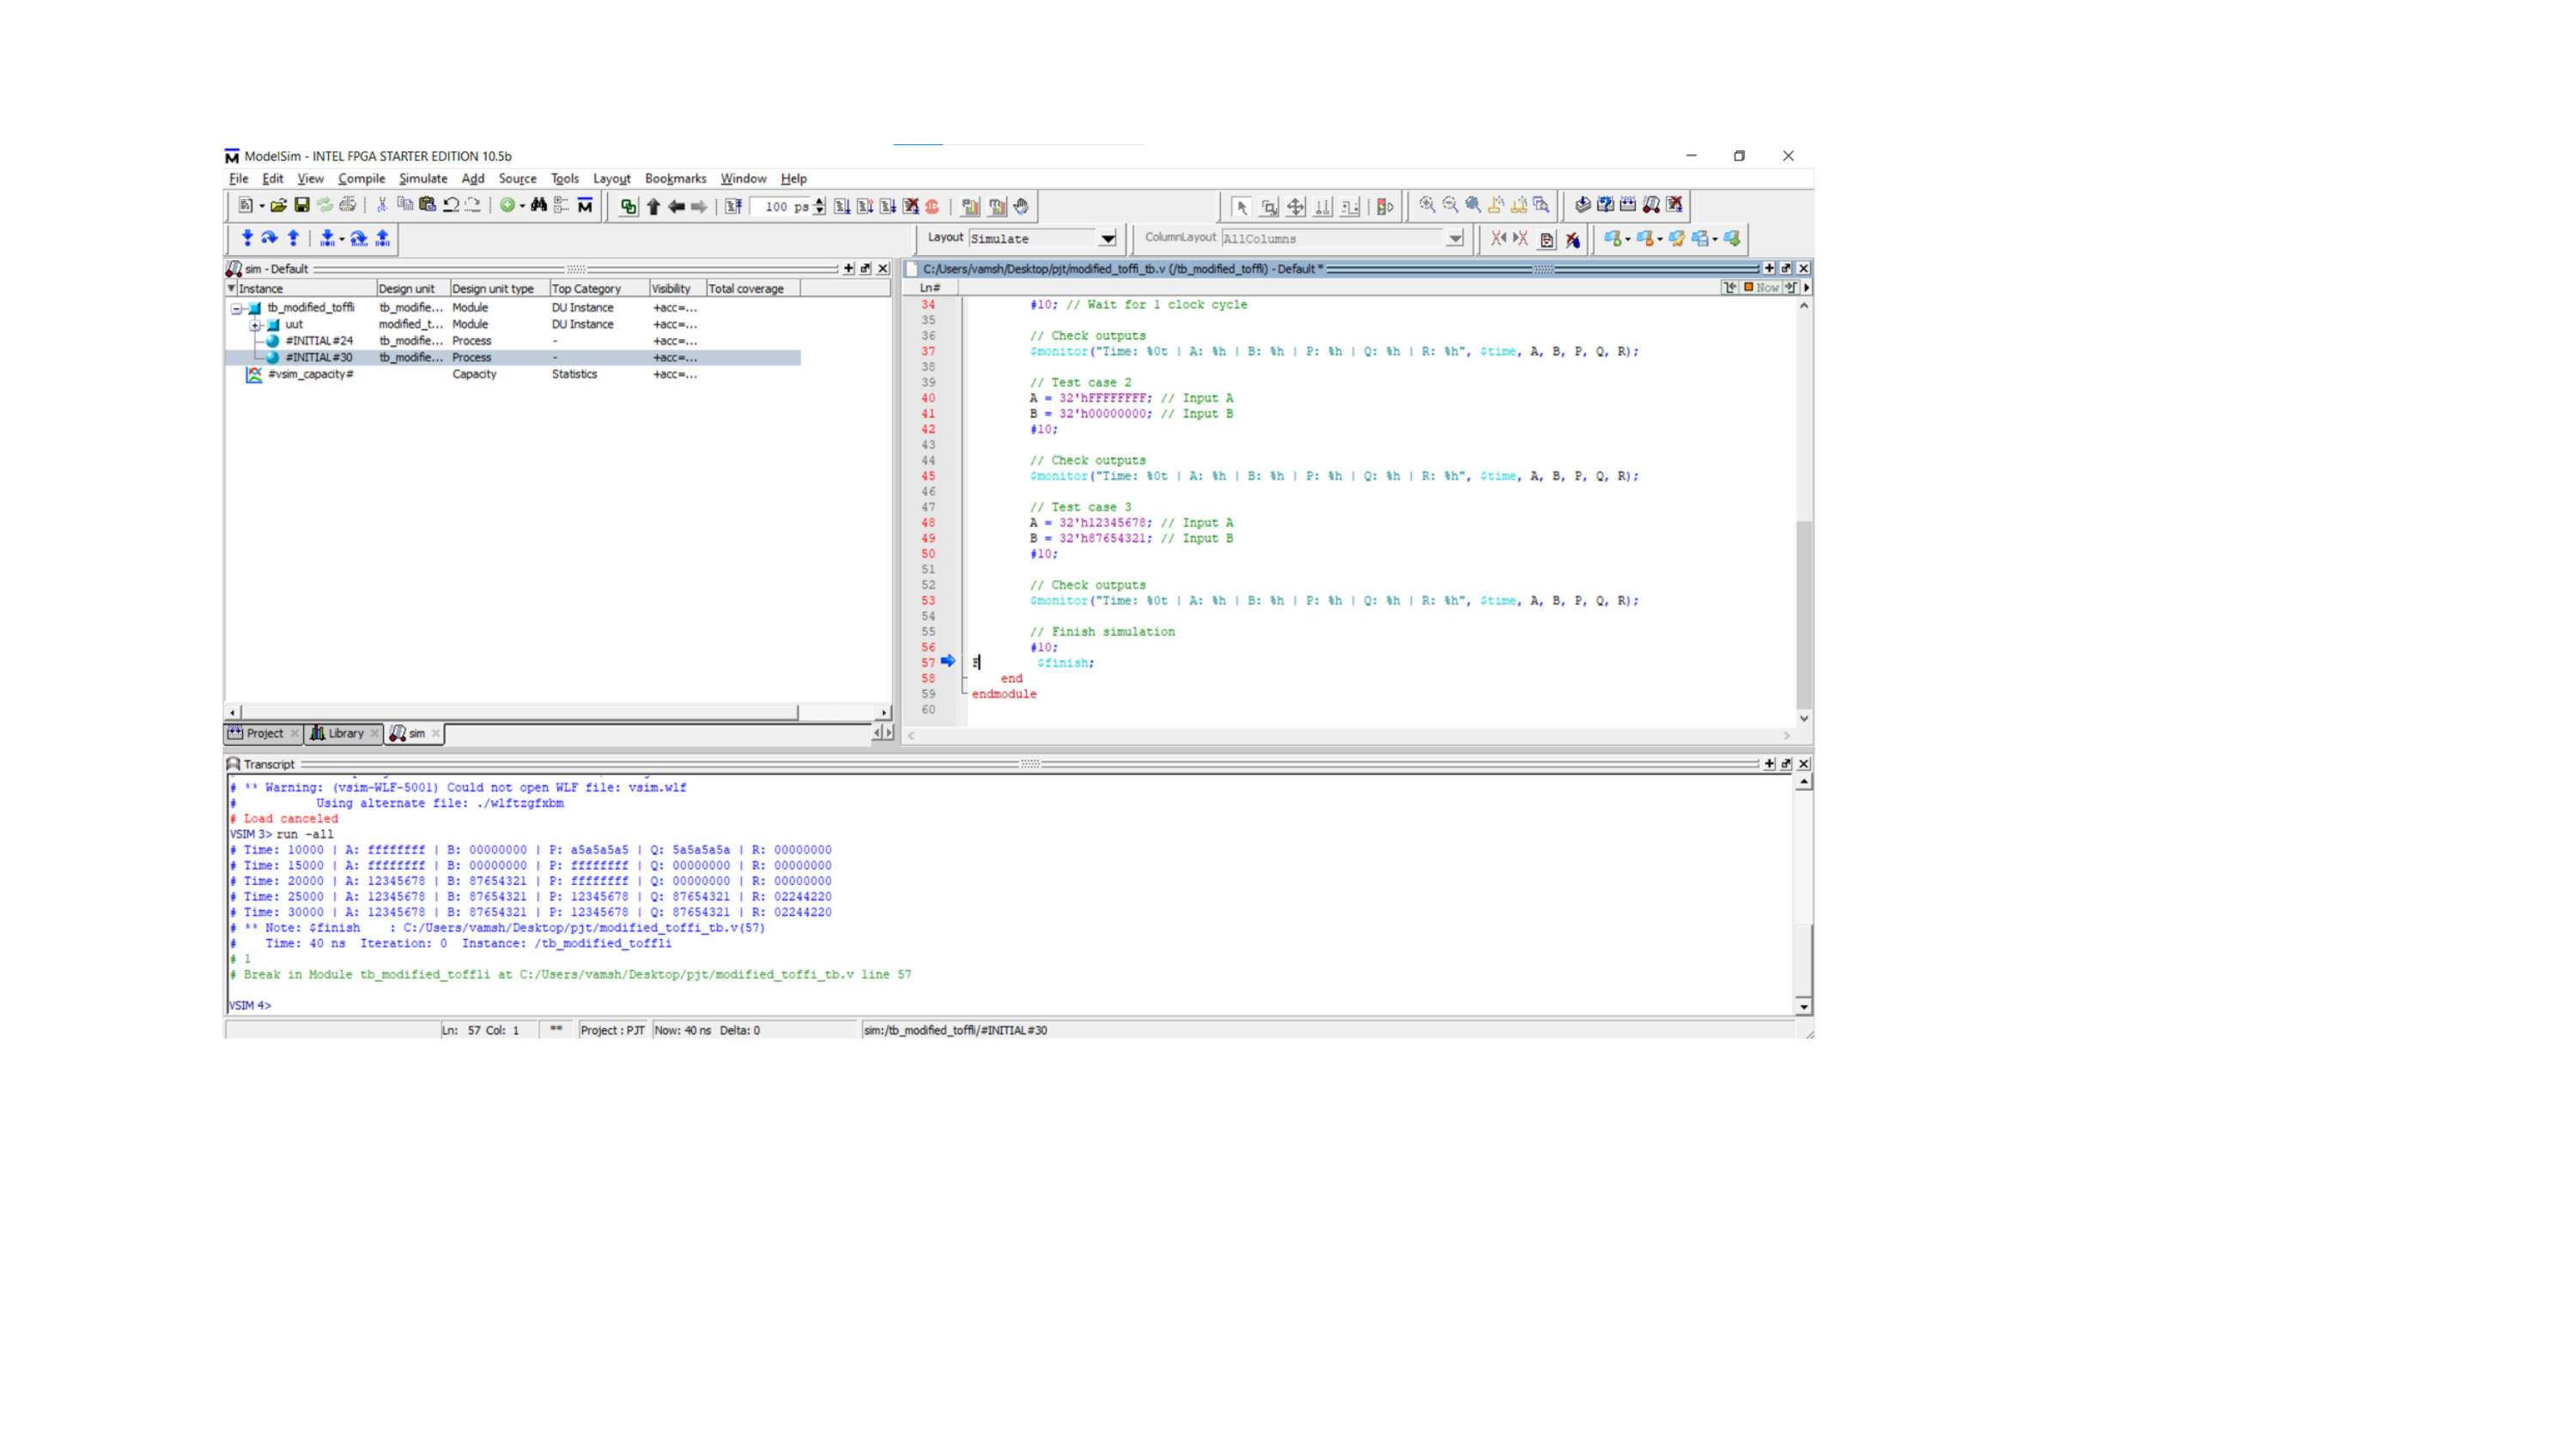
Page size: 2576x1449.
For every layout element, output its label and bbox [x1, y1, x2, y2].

text_box [222, 144, 1815, 1039]
